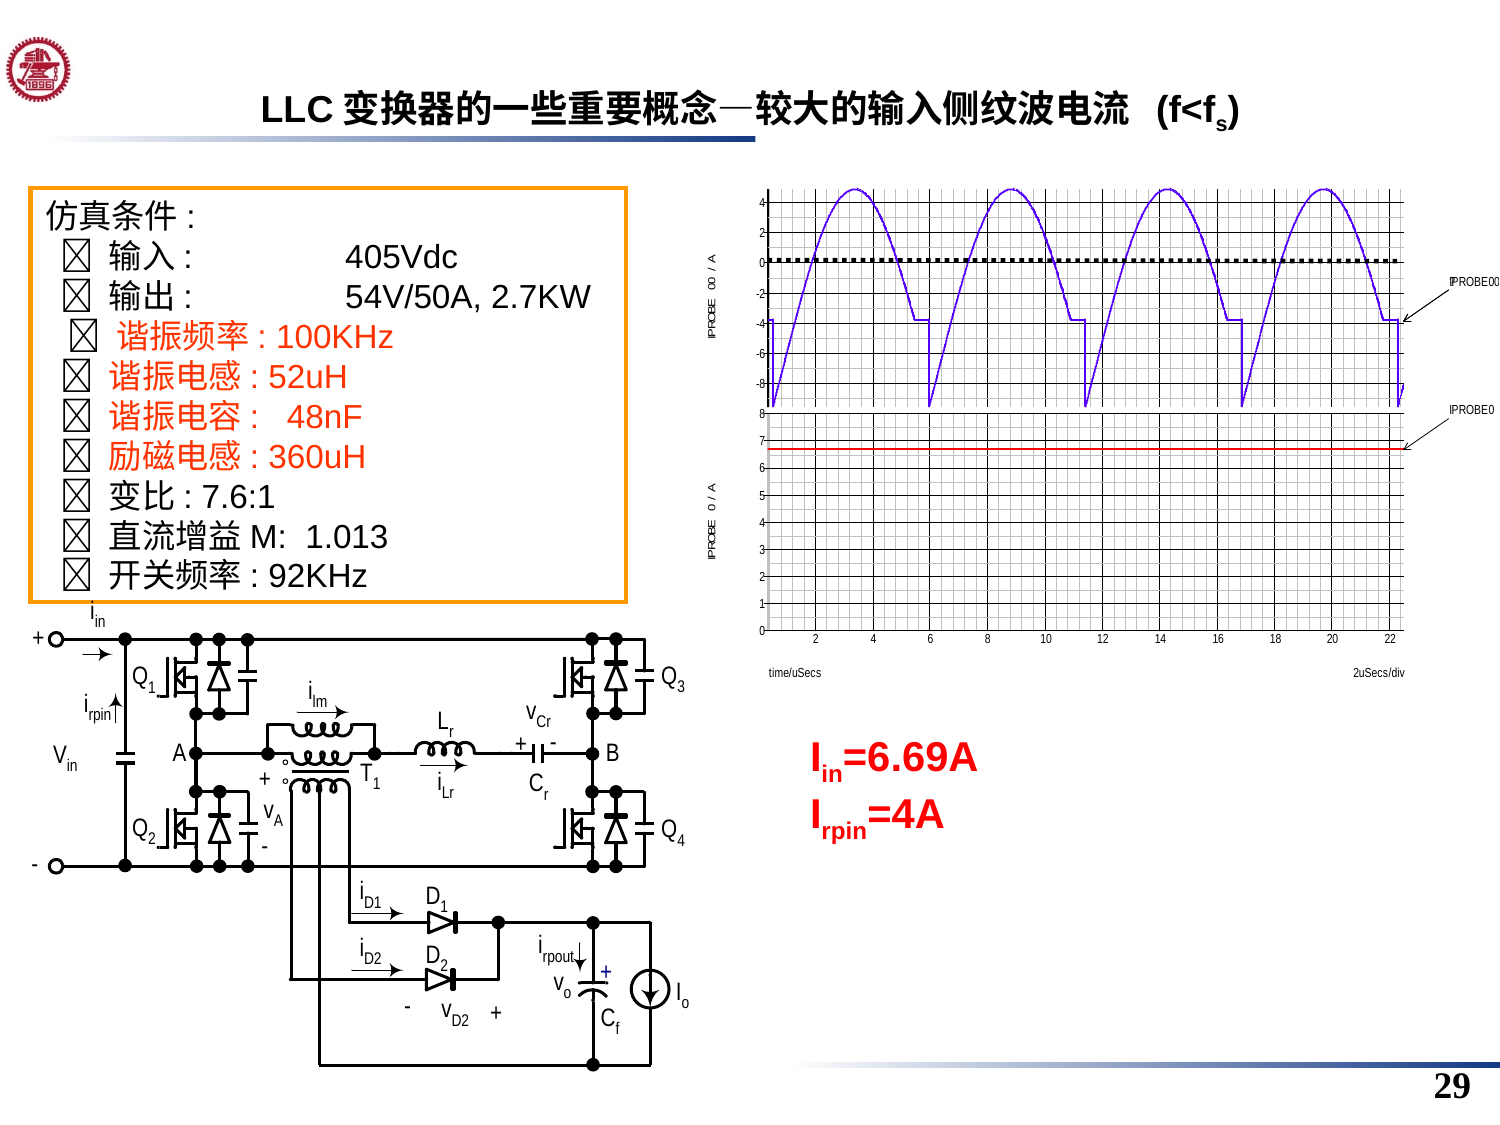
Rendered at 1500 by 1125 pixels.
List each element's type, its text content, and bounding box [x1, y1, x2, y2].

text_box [703, 184, 1500, 681]
text_box Iin=6.69A Irpin=4A [795, 722, 1085, 852]
text_box LLC变换器的一些重要概念—较大的输入侧纹波电流 (f<fs) [0, 77, 1500, 144]
text_box 仿真条件:  输入: 405Vdc  输出: 54V/50A, 2.7KW  谐振频率: 100KHz  谐振电感: 52uH  谐振电容: 48nF  励磁电感: 360uH  变比: 7.6:1  直流增益M: 1.013  开关频率: 92KHz [30, 188, 626, 586]
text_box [26, 587, 695, 1077]
picture [5, 37, 77, 77]
